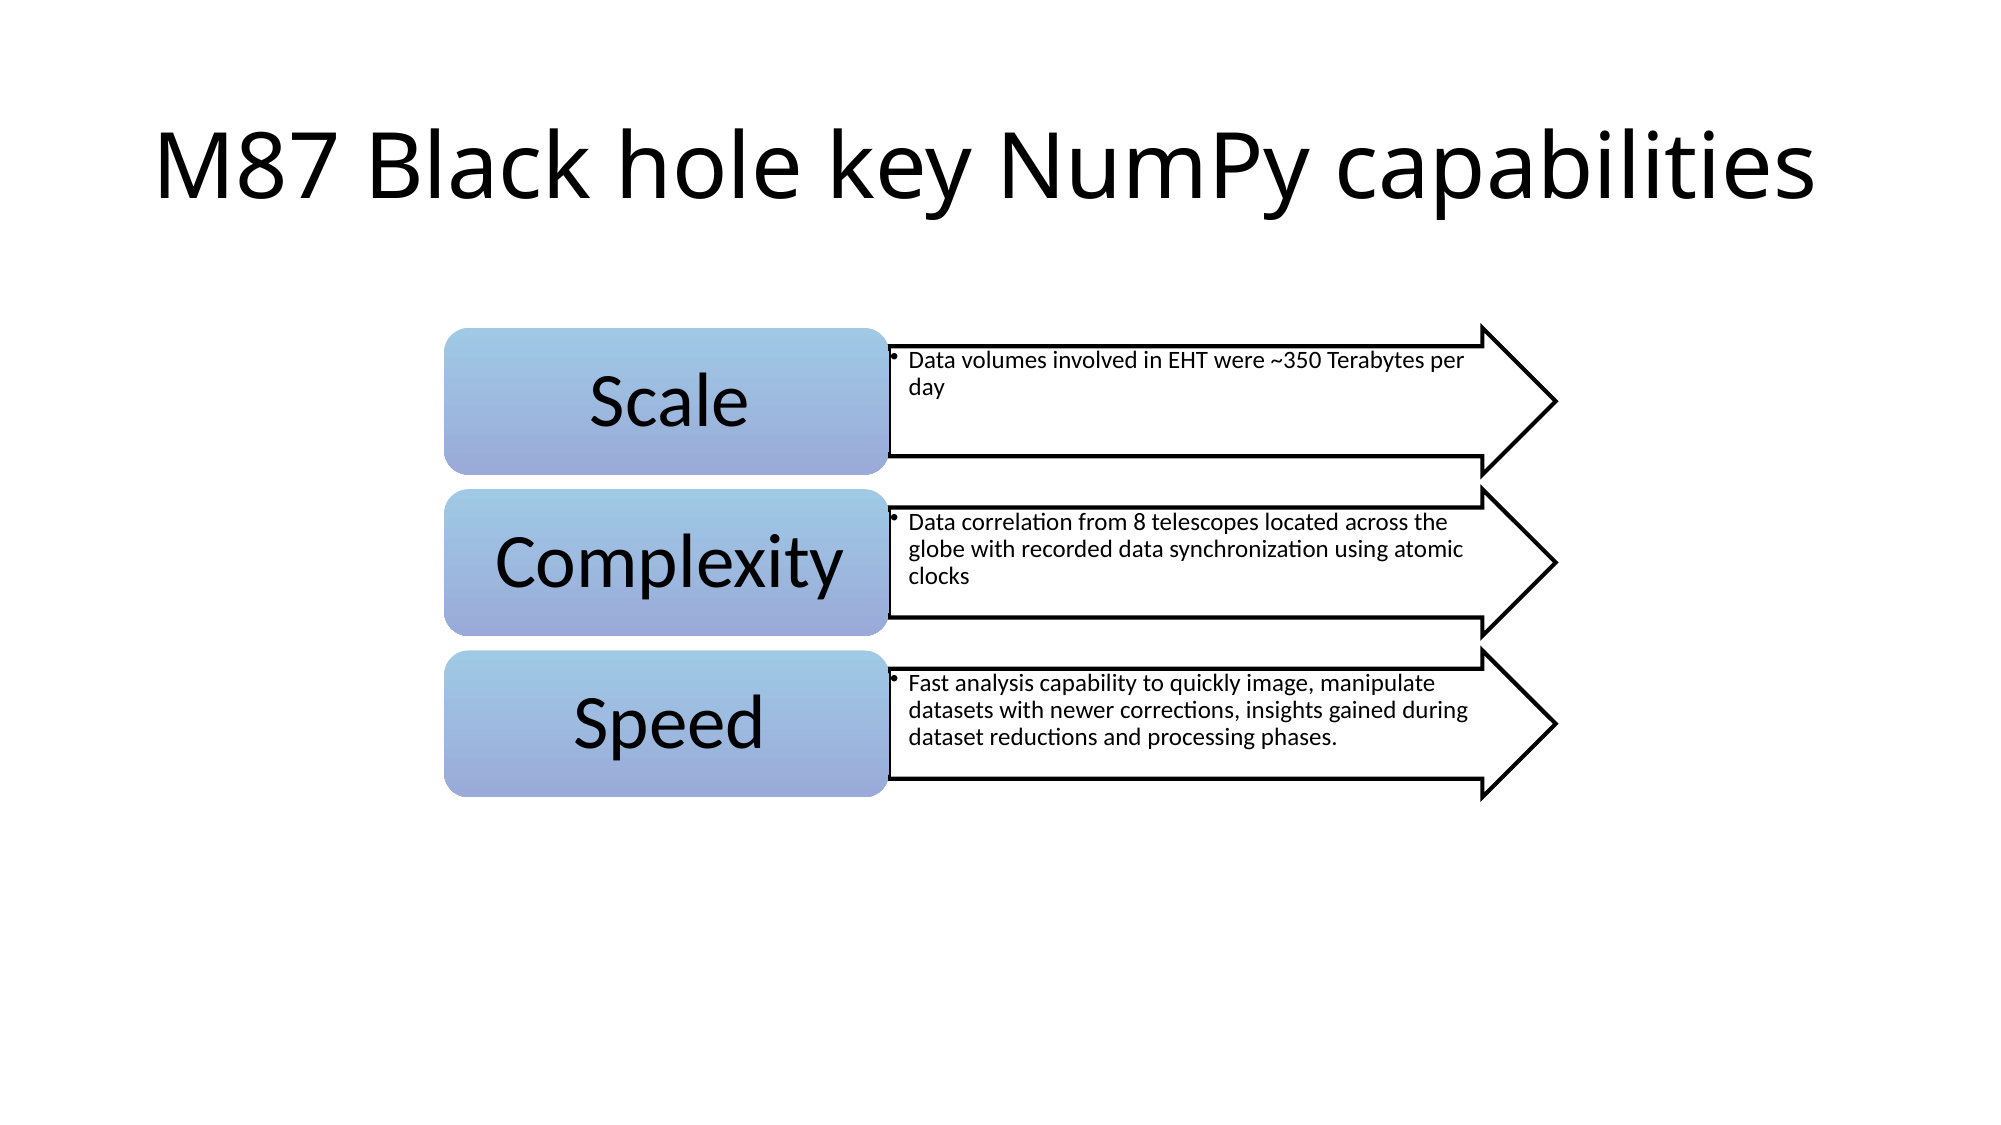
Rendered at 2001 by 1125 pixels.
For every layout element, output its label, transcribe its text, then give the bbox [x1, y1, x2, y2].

title M87 Black hole key NumPy capabilities [137, 59, 1863, 278]
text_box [444, 327, 1556, 798]
